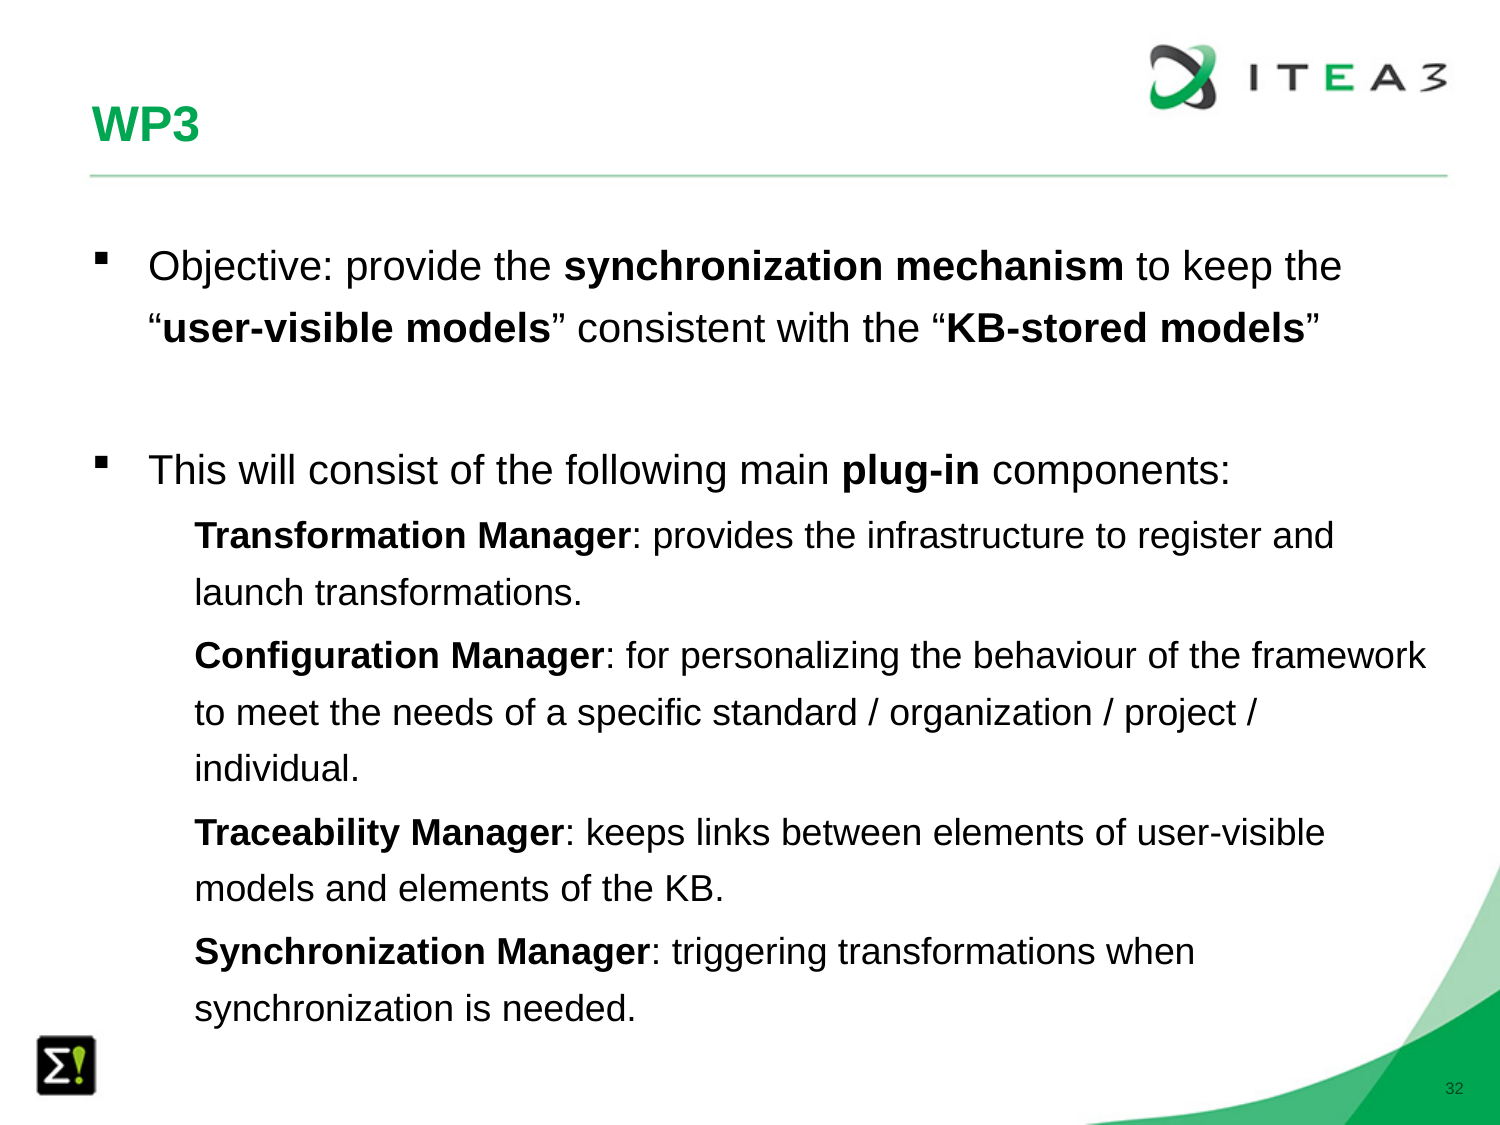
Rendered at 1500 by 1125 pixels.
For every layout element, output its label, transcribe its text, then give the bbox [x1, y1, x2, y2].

list Objective: provide the synchronization mechanism to keep the “user-visible models” consistent with the “KB-stored models” This will consist of the following main plug-in components: Transformation Manager: provides the infrastructure to register and launch transformations. Configuration Manager: for personalizing the behaviour of the framework to meet the needs of a specific standard / organization / project / individual. Traceability Manager: keeps links between elements of user-visible models and elements of the KB. Synchronization Manager: triggering transformations when synchronization is needed. [76, 218, 1447, 1046]
picture [0, 0, 1500, 1125]
title WP3 [76, 23, 1099, 160]
